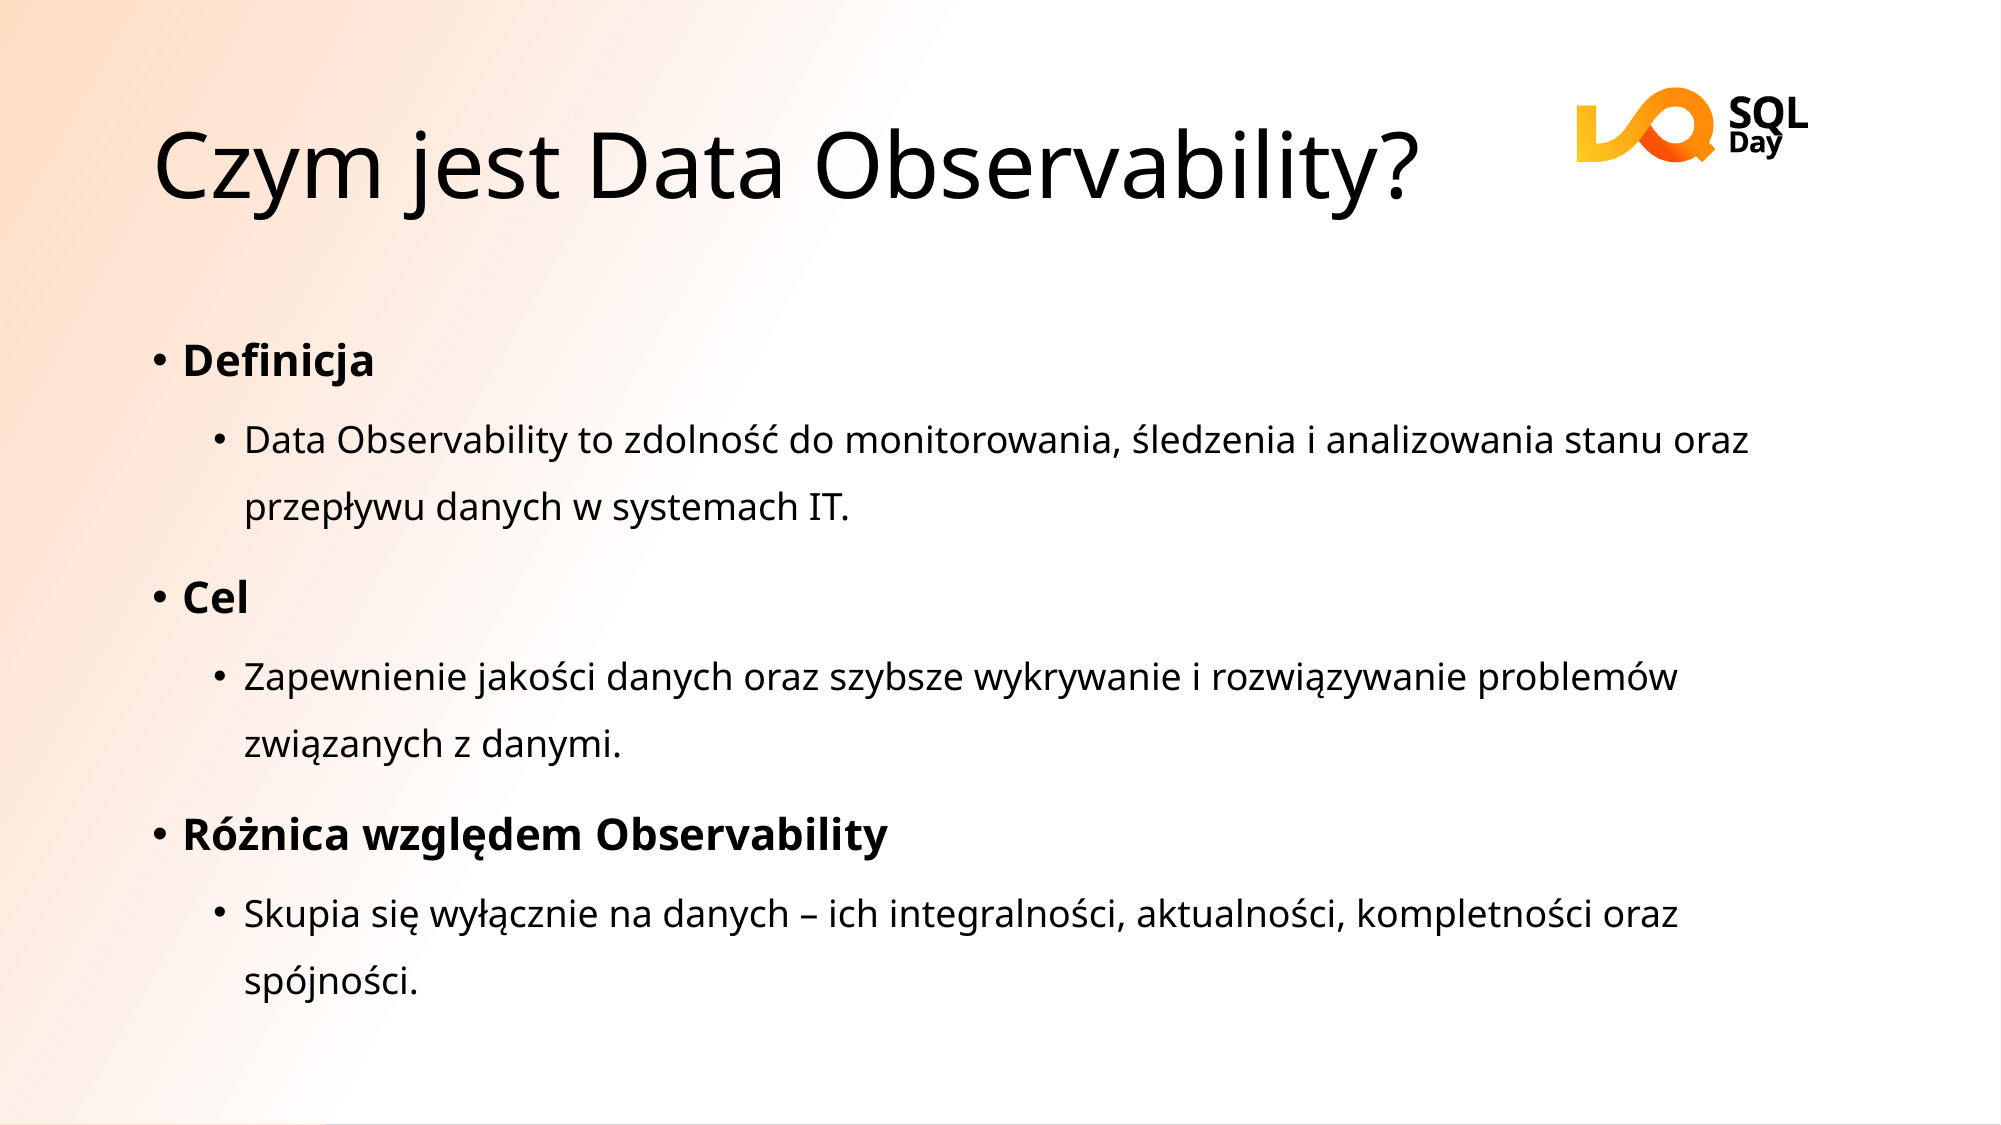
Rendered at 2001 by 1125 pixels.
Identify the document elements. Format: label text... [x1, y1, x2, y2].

title Czym jest Data Observability? [137, 59, 1556, 278]
list Definicja Data Observability to zdolność do monitorowania, śledzenia i analizowania stanu oraz przepływu danych w systemach IT. Cel Zapewnienie jakości danych oraz szybsze wykrywanie i rozwiązywanie problemów związanych z danymi. Różnica względem Observability Skupia się wyłącznie na danych – ich integralności, aktualności, kompletności oraz spójności. [137, 299, 1863, 1014]
picture [0, 0, 2001, 1125]
